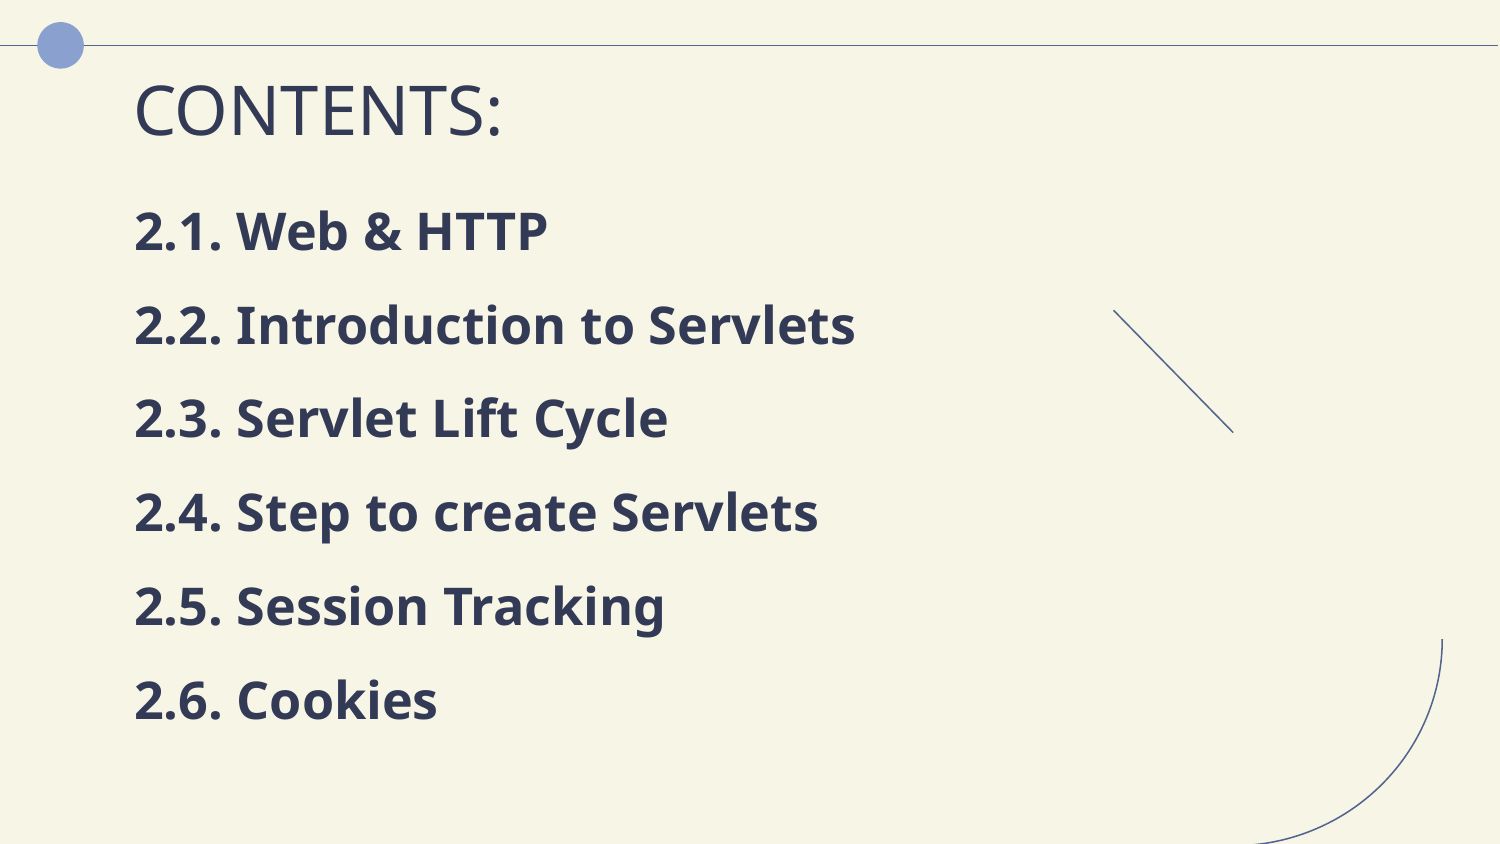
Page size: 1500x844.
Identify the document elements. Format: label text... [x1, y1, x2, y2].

list 2.1. Web & HTTP 2.2. Introduction to Servlets 2.3. Servlet Lift Cycle 2.4. Step to create Servlets 2.5. Session Tracking 2.6. Cookies [93, 152, 1358, 719]
title CONTENTS: [118, 63, 1382, 153]
